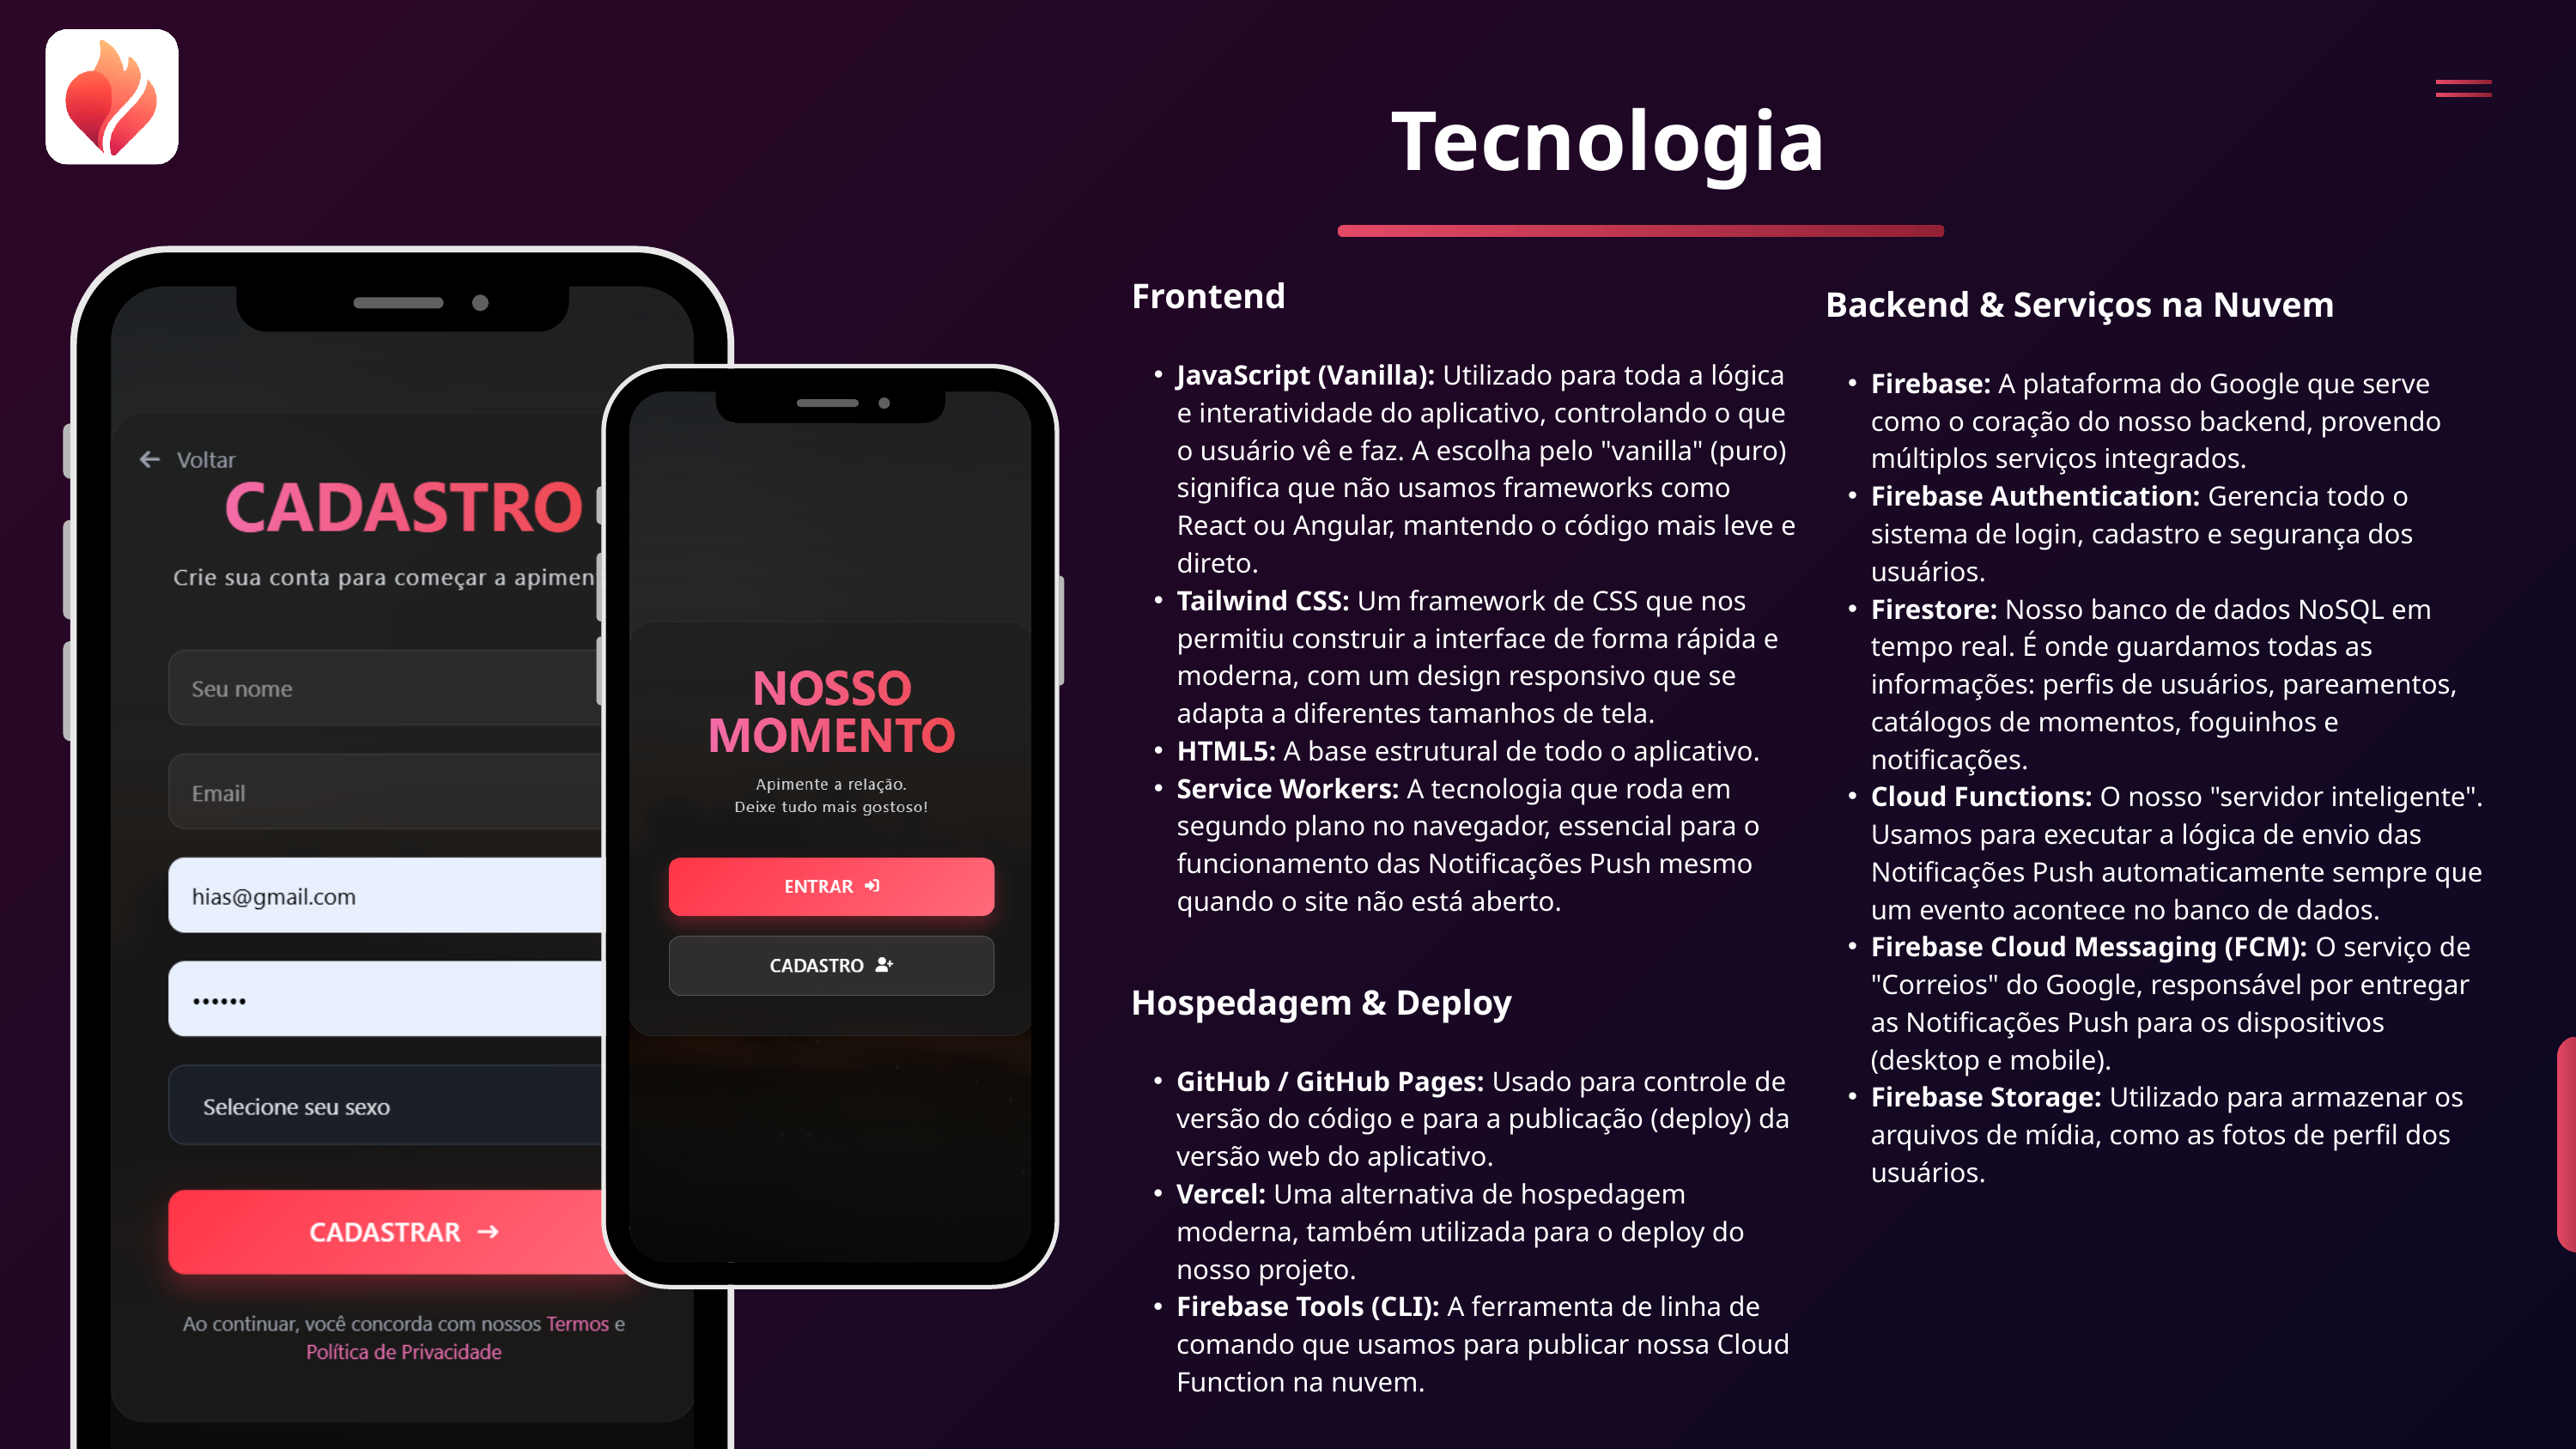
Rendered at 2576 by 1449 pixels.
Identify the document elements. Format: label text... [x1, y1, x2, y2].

text_box Hospedagem & Deploy GitHub / GitHub Pages: Usado para controle de versão do código e para a publicação (deploy) da versão web do aplicativo. Vercel: Uma alternativa de hospedagem moderna, também utilizada para o deploy do nosso projeto. Firebase Tools (CLI): A ferramenta de linha de comando que usamos para publicar nossa Cloud Function na nuvem. [1130, 973, 1798, 1435]
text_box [2435, 79, 2493, 84]
text_box Backend & Serviços na Nuvem Firebase: A plataforma do Google que serve como o coração do nosso backend, provendo múltiplos serviços integrados. Firebase Authentication: Gerencia todo o sistema de login, cadastro e segurança dos usuários. Firestore: Nosso banco de dados NoSQL em tempo real. É onde guardamos todas as informações: perfis de usuários, pareamentos, catálogos de momentos, foguinhos e notificações. Cloud Functions: O nosso "servidor inteligente". Usamos para executar a lógica de envio das Notificações Push automaticamente sempre que um evento acontece no banco de dados. Firebase Cloud Messaging (FCM): O serviço de "Correios" do Google, responsável por entregar as Notificações Push para os dispositivos (desktop e mobile). Firebase Storage: Utilizado para armazenar os arquivos de mídia, como as fotos de perfil dos usuários. [1825, 276, 2492, 1226]
picture [39, 25, 183, 168]
text_box Frontend JavaScript (Vanilla): Utilizado para toda a lógica e interatividade do aplicativo, controlando o que o usuário vê e faz. A escolha pelo "vanilla" (puro) significa que não usamos frameworks como React ou Angular, mantendo o código mais leve e direto. Tailwind CSS: Um framework de CSS que nos permitiu construir a interface de forma rápida e moderna, com um design responsivo que se adapta a diferentes tamanhos de tela. HTML5: A base estrutural de todo o aplicativo. Service Workers: A tecnologia que roda em segundo plano no navegador, essencial para o funcionamento das Notificações Push mesmo quando o site não está aberto. [1131, 267, 1798, 955]
text_box Tecnologia [1390, 91, 2075, 187]
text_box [1337, 224, 1945, 238]
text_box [63, 246, 742, 1449]
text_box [2435, 92, 2493, 97]
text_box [2556, 1036, 2576, 1252]
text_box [596, 363, 1065, 1290]
